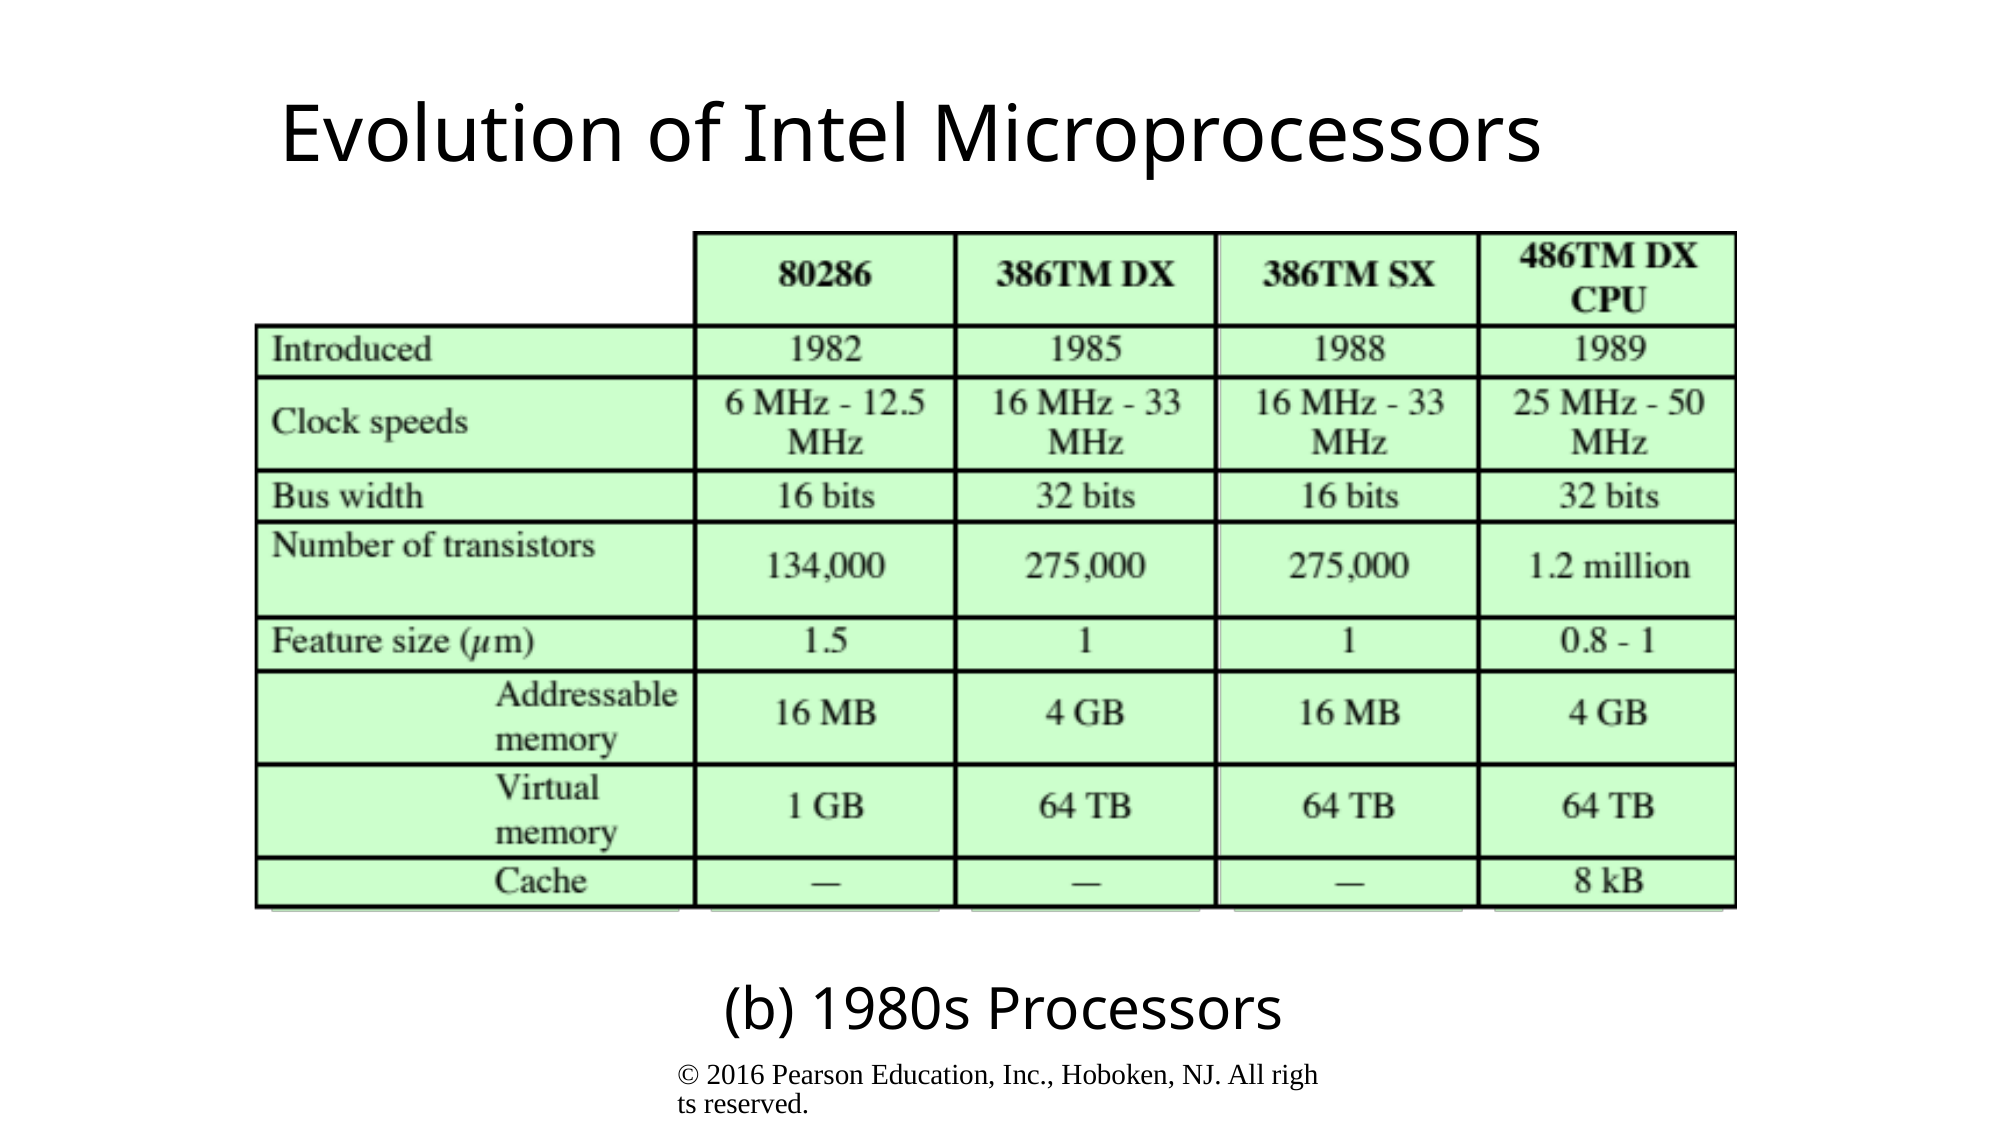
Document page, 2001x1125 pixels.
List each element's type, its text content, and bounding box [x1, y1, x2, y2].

footer © 2016 Pearson Education, Inc., Hoboken, NJ. All rights reserved. [662, 1042, 1338, 1103]
title Evolution of Intel Microprocessors [249, 54, 1575, 218]
text_box (b) 1980s Processors [598, 992, 1426, 1049]
picture [254, 231, 1737, 992]
